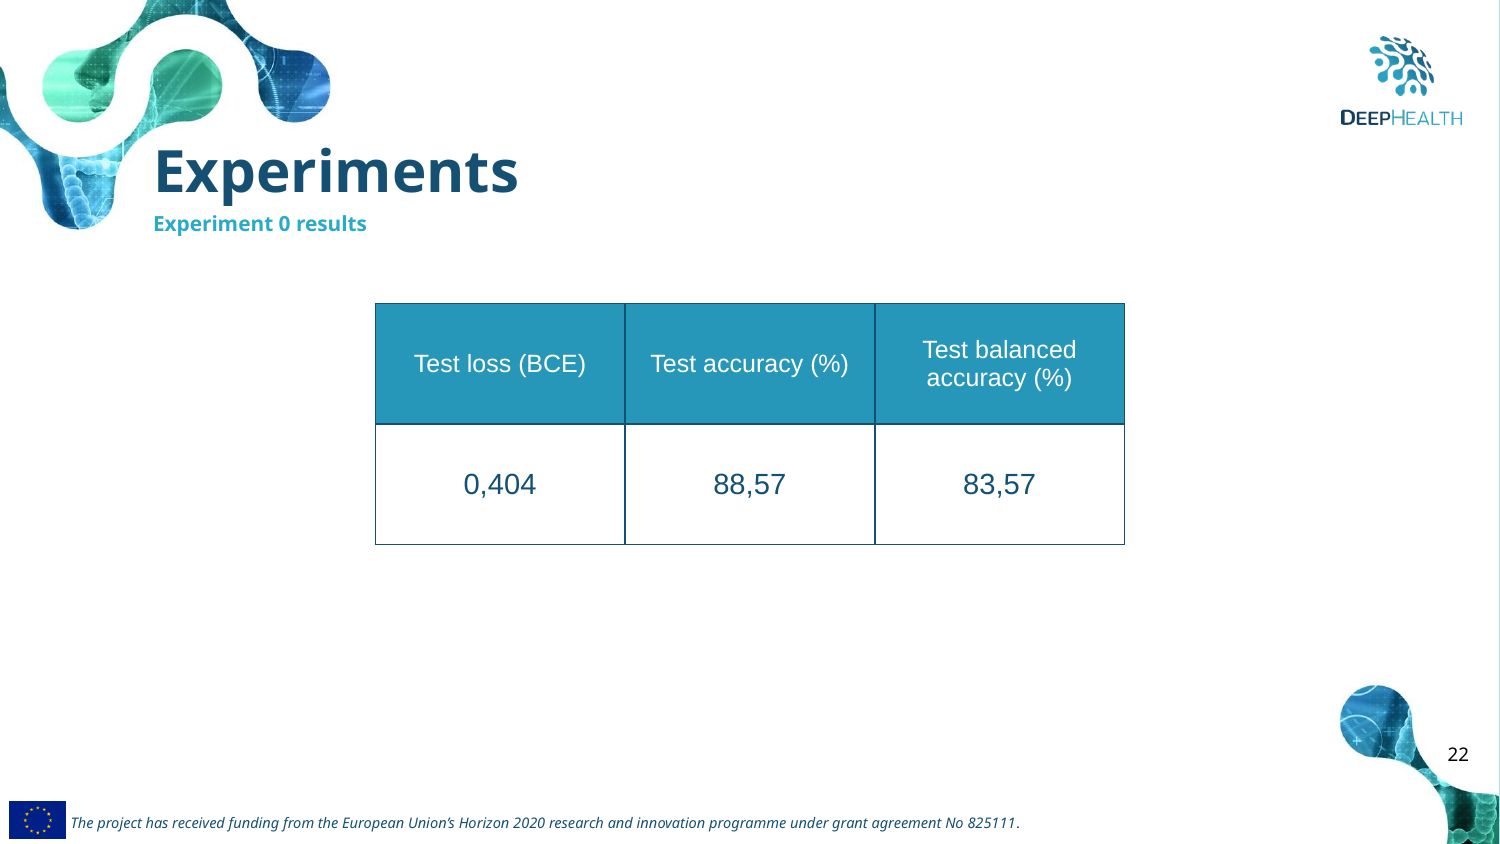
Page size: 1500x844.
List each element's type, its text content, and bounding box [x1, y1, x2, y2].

table_header Test balanced accuracy (%) [876, 304, 1124, 423]
table_cell 88,57 [626, 425, 874, 544]
table_cell 0,404 [376, 425, 624, 544]
list Experiments [153, 134, 1060, 206]
table_header Test loss (BCE) [376, 304, 624, 423]
picture [0, 0, 1499, 844]
table_cell 83,57 [876, 425, 1124, 544]
list Experiment 0 results [153, 206, 837, 243]
table_header Test accuracy (%) [626, 304, 874, 423]
